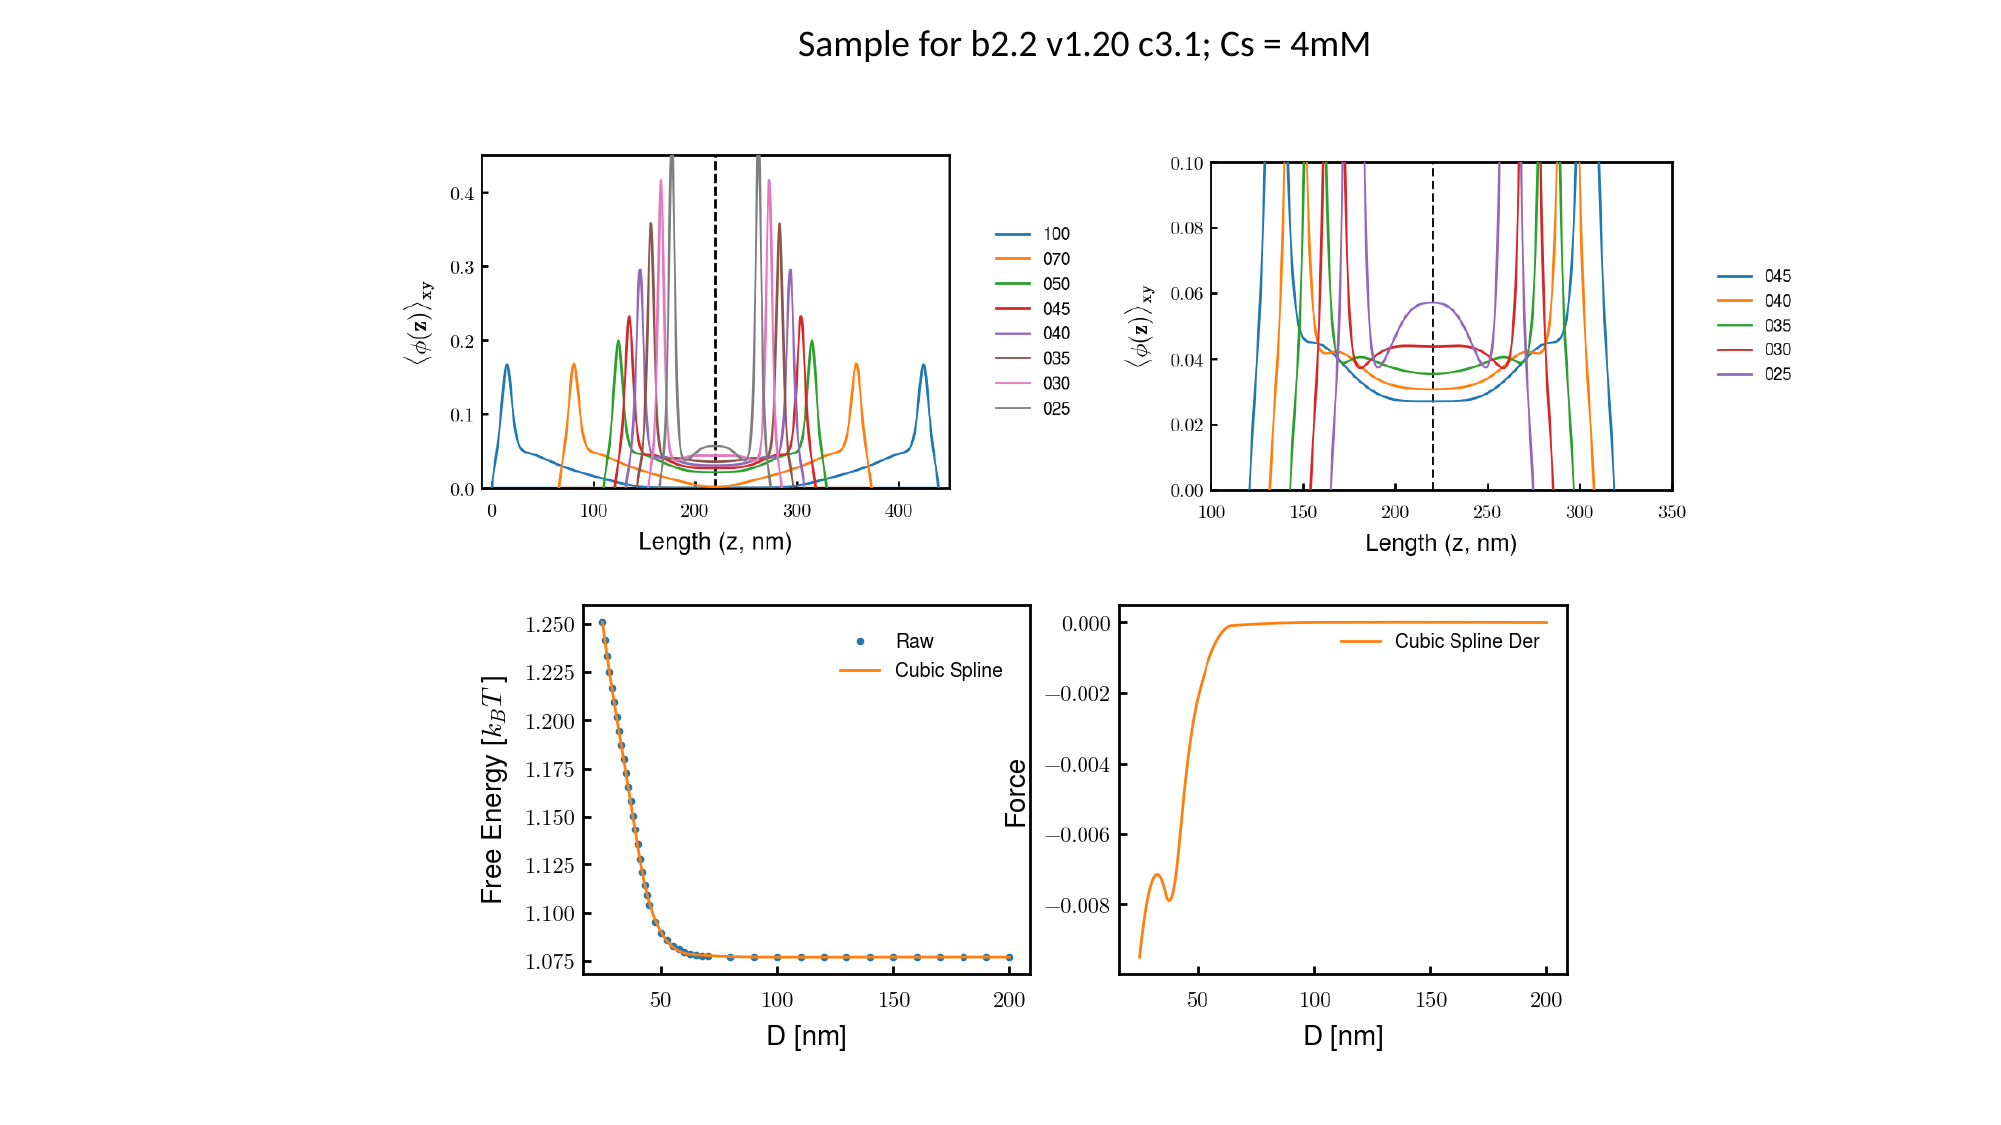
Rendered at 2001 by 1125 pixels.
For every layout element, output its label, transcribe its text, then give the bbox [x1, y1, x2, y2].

picture [470, 596, 1575, 1059]
picture [394, 147, 1085, 562]
text_box Sample for b2.2 v1.20 c3.1; Cs = 4mM [762, 11, 1408, 71]
picture [1115, 147, 1806, 563]
